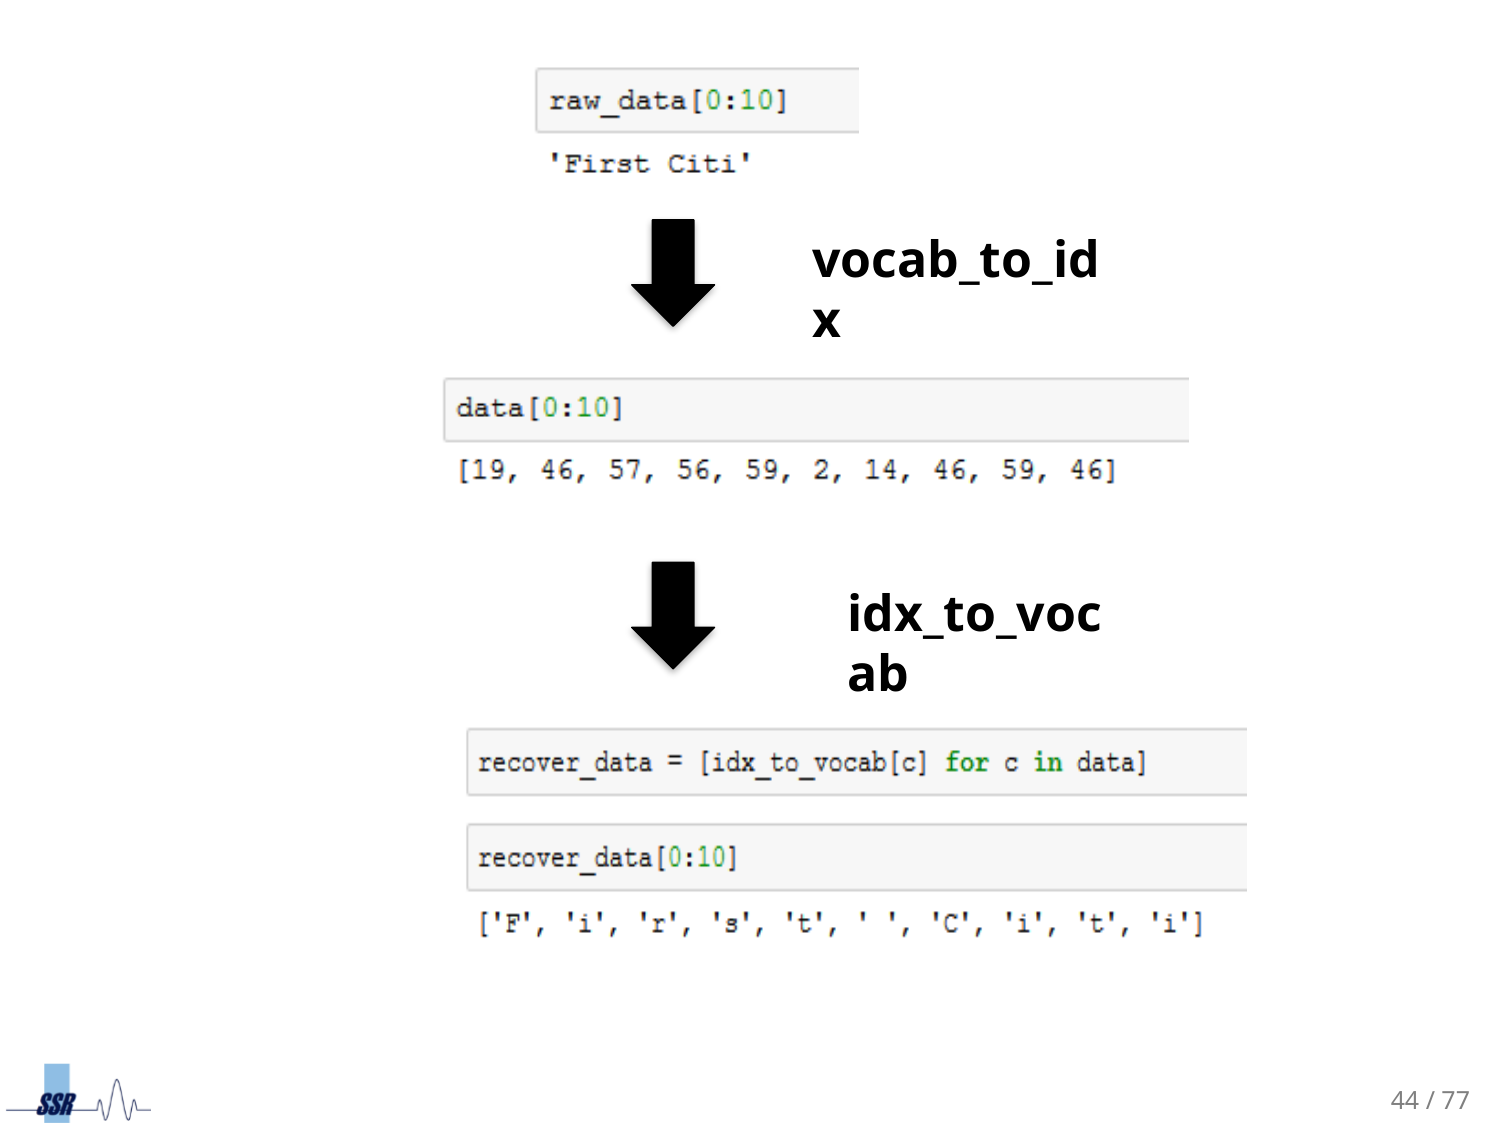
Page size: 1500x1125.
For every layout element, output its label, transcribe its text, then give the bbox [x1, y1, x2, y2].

picture [1, 1062, 151, 1125]
picture [430, 361, 1189, 516]
picture [525, 42, 859, 197]
text_box [631, 561, 716, 670]
picture [454, 715, 1247, 977]
text_box vocab_to_idx [797, 219, 1117, 355]
text_box idx_to_vocab [832, 574, 1137, 709]
text_box [631, 219, 716, 327]
